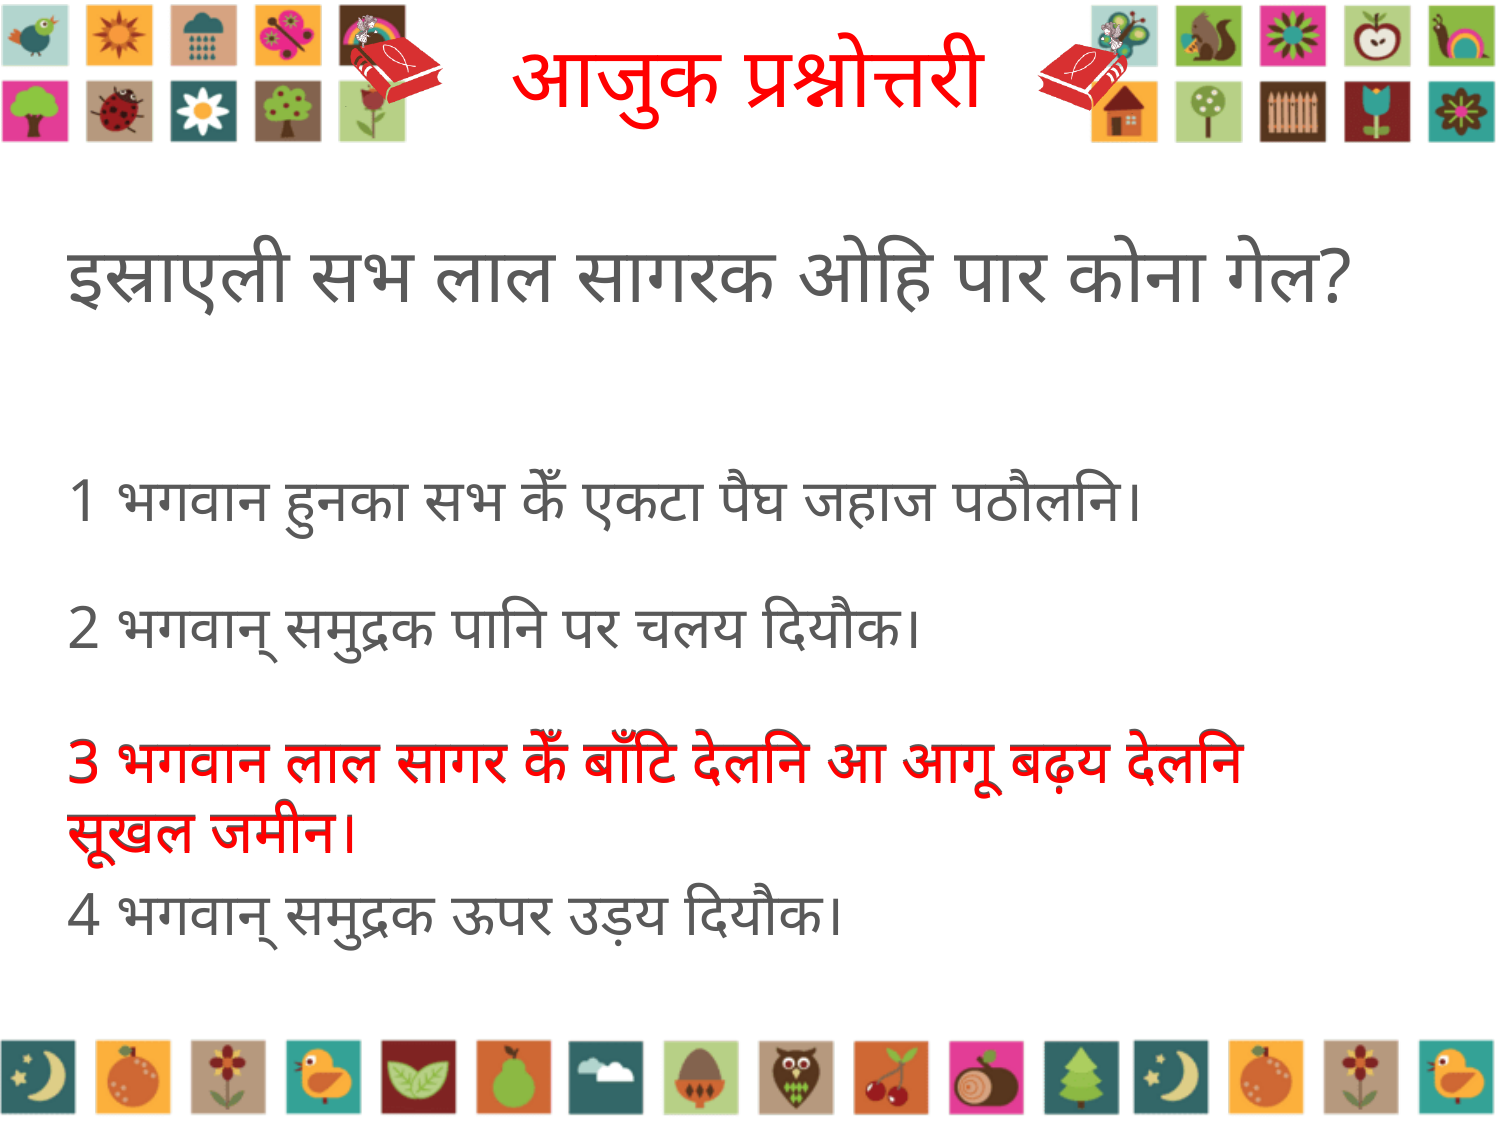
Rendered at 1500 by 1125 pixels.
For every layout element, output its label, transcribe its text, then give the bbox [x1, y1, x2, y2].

text_box 1 भगवान हुनका सभ केँ एकटा पैघ जहाज पठौलनि। [53, 456, 1436, 541]
text_box आजुक प्रश्नोत्तरी [425, 16, 1078, 131]
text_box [0, 1028, 1500, 1118]
text_box 4 भगवान् समुद्रक ऊपर उड़य दियौक। [53, 873, 1483, 955]
text_box इस्राएली सभ लाल सागरक ओहि पार कोना गेल? [53, 219, 1436, 325]
text_box 3 भगवान लाल सागर केँ बाँटि देलनि आ आगू बढ़य देलनि सूखल जमीन। [53, 717, 1483, 873]
text_box 2 भगवान् समुद्रक पानि पर चलय दियौक। [53, 582, 1436, 668]
picture [0, 0, 475, 150]
picture [1005, 3, 1500, 150]
